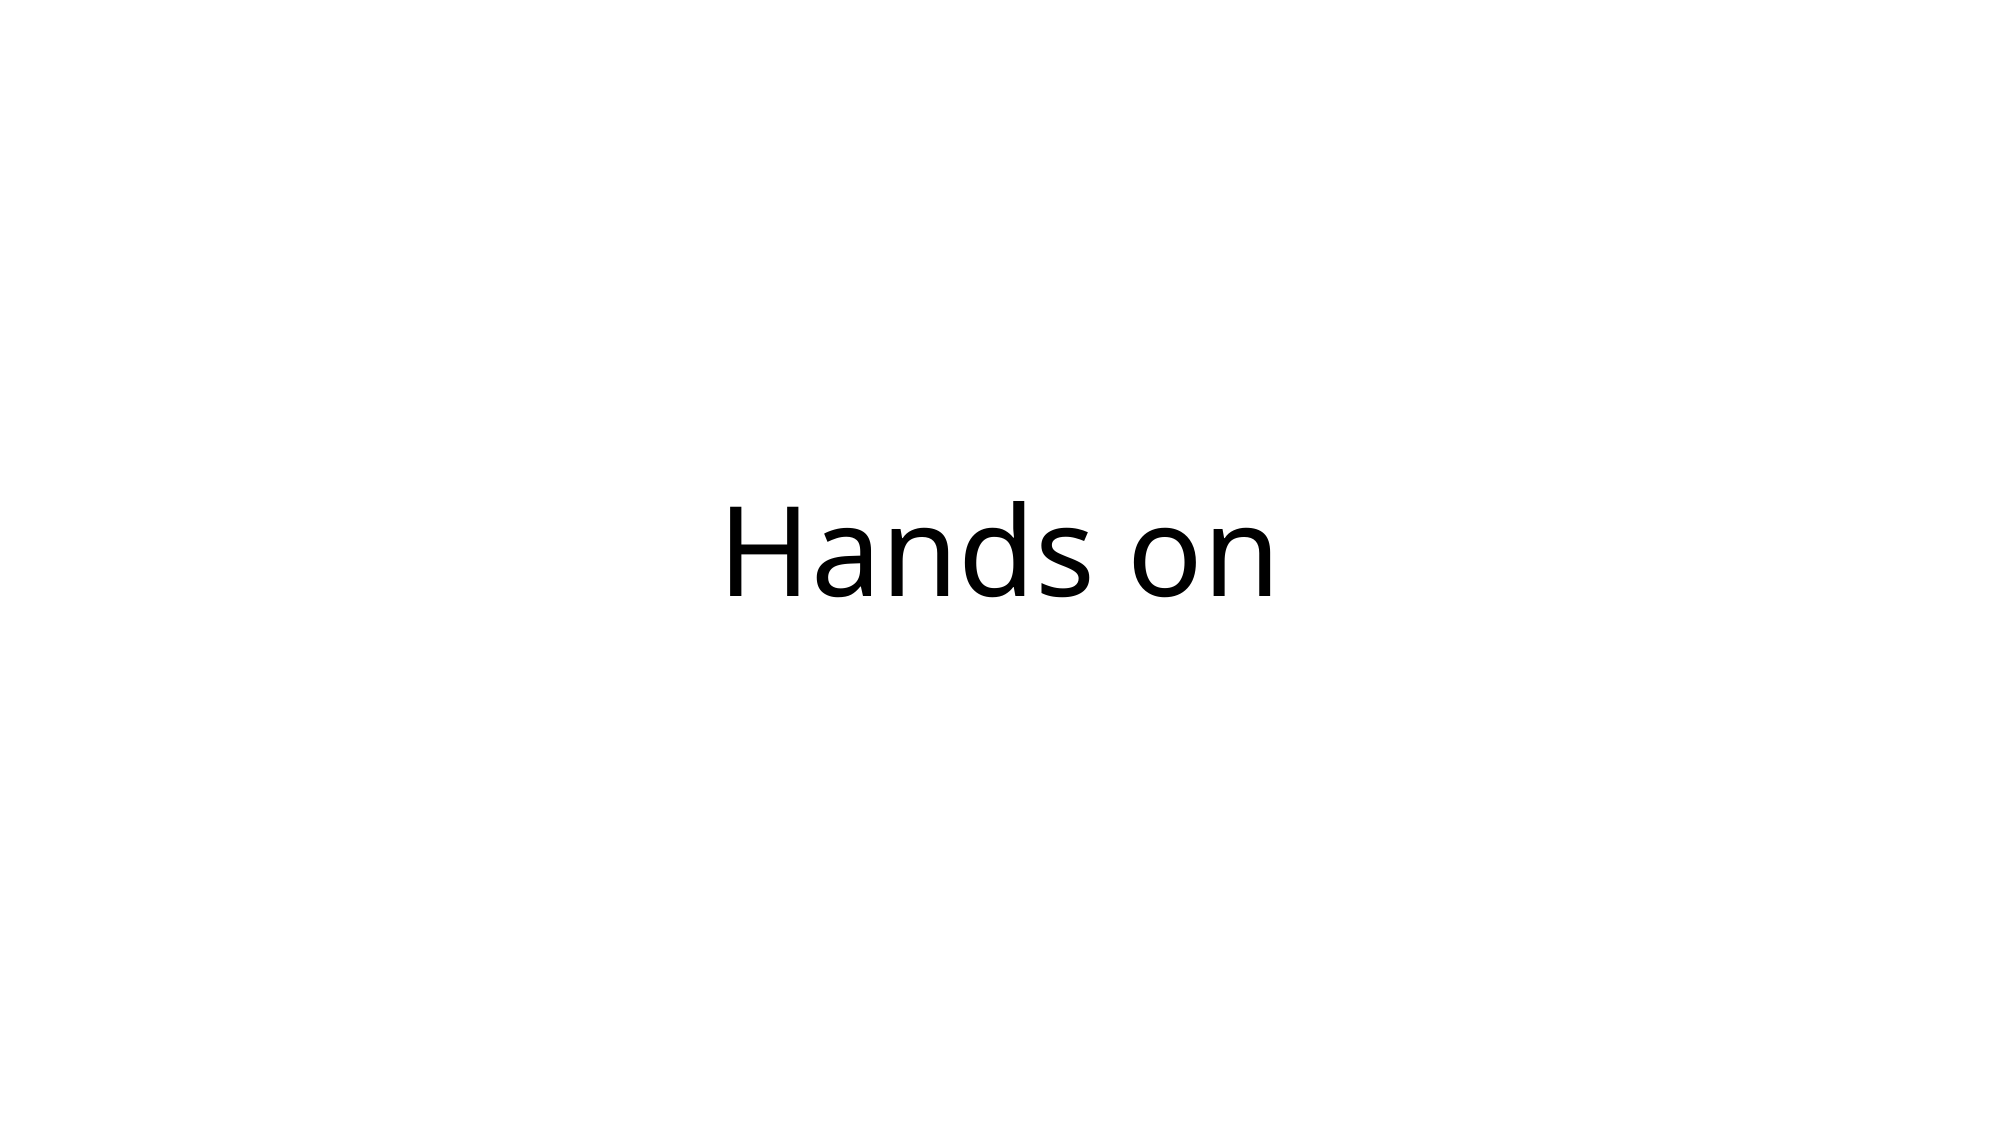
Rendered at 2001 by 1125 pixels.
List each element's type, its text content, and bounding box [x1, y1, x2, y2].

title Hands on [249, 239, 1750, 632]
